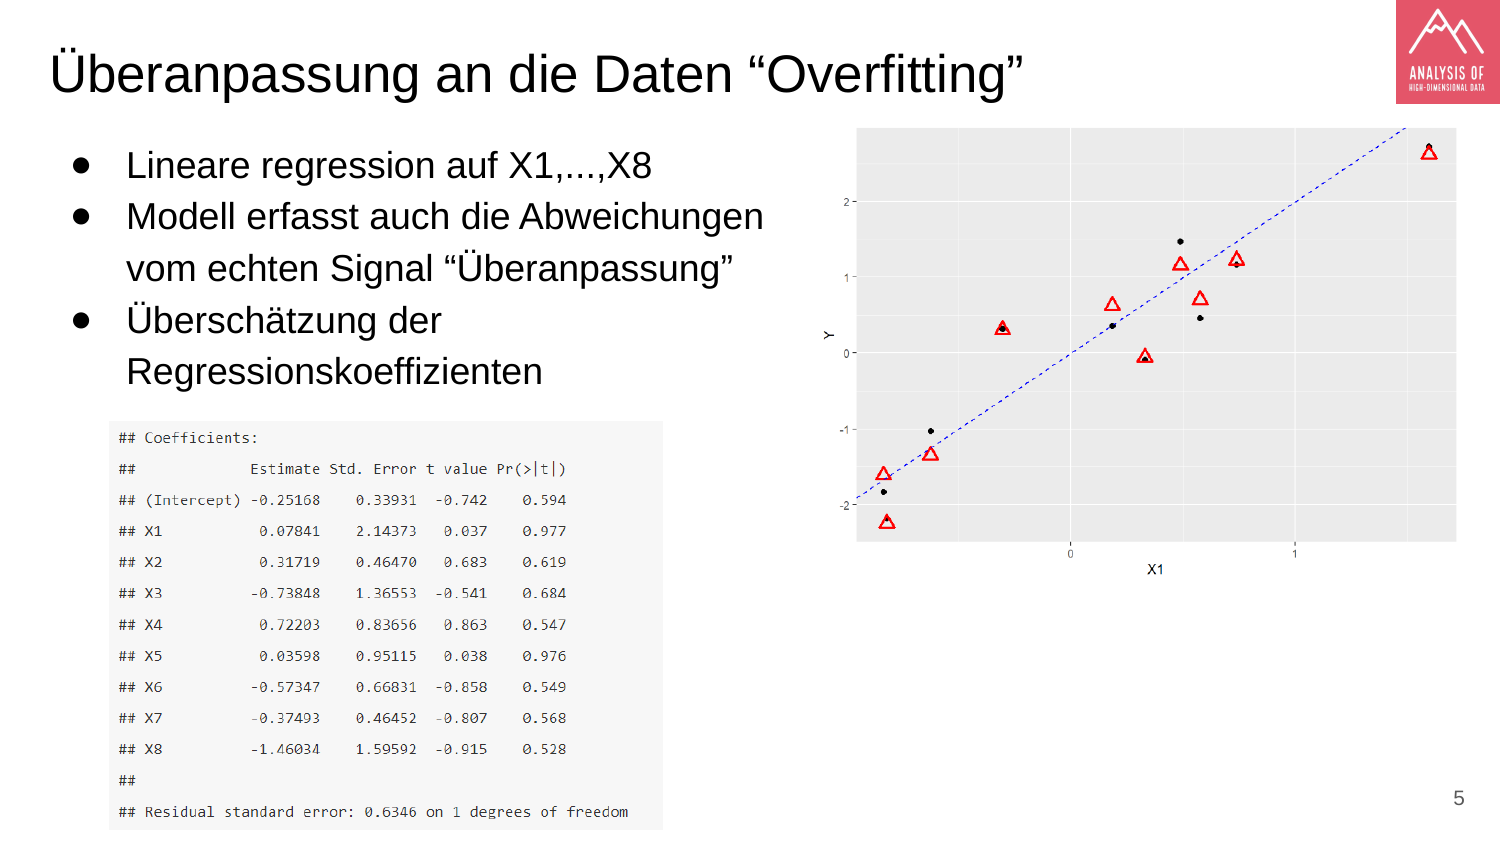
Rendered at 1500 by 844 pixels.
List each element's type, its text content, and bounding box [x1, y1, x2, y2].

title Überanpassung an die Daten “Overfitting” [34, 24, 1432, 119]
picture [109, 421, 663, 830]
picture [814, 118, 1464, 578]
picture [1396, 0, 1500, 104]
slide_number ‹#› [1389, 764, 1480, 830]
text_box Lineare regression auf X1,...,X8 Modell erfasst auch die Abweichungen vom echten Signal “Überanpassung” Überschätzung der Regressionskoeffizienten [51, 119, 775, 422]
